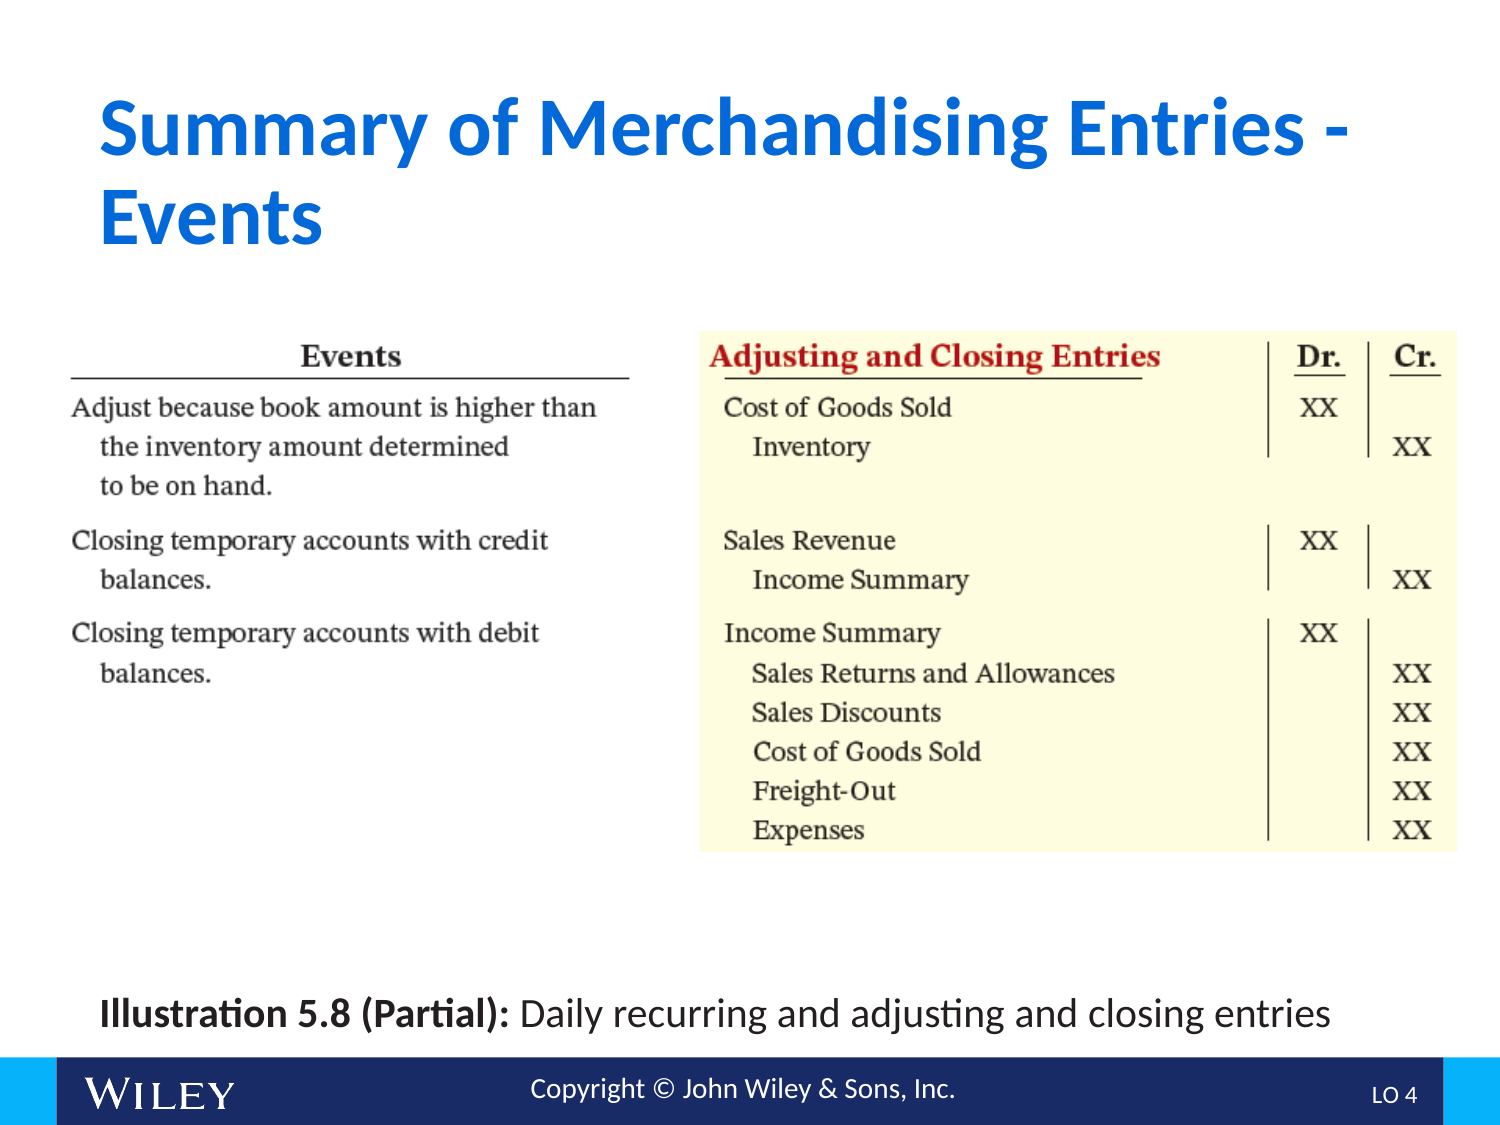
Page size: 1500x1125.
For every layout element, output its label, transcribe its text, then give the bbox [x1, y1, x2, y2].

list Illustration 5.8 (Partial): Daily recurring and adjusting and closing entries [84, 978, 1416, 1050]
list L O 4 [1309, 1065, 1433, 1125]
title Summary of Merchandising Entries - Events [84, 75, 1416, 269]
picture [43, 331, 1457, 852]
